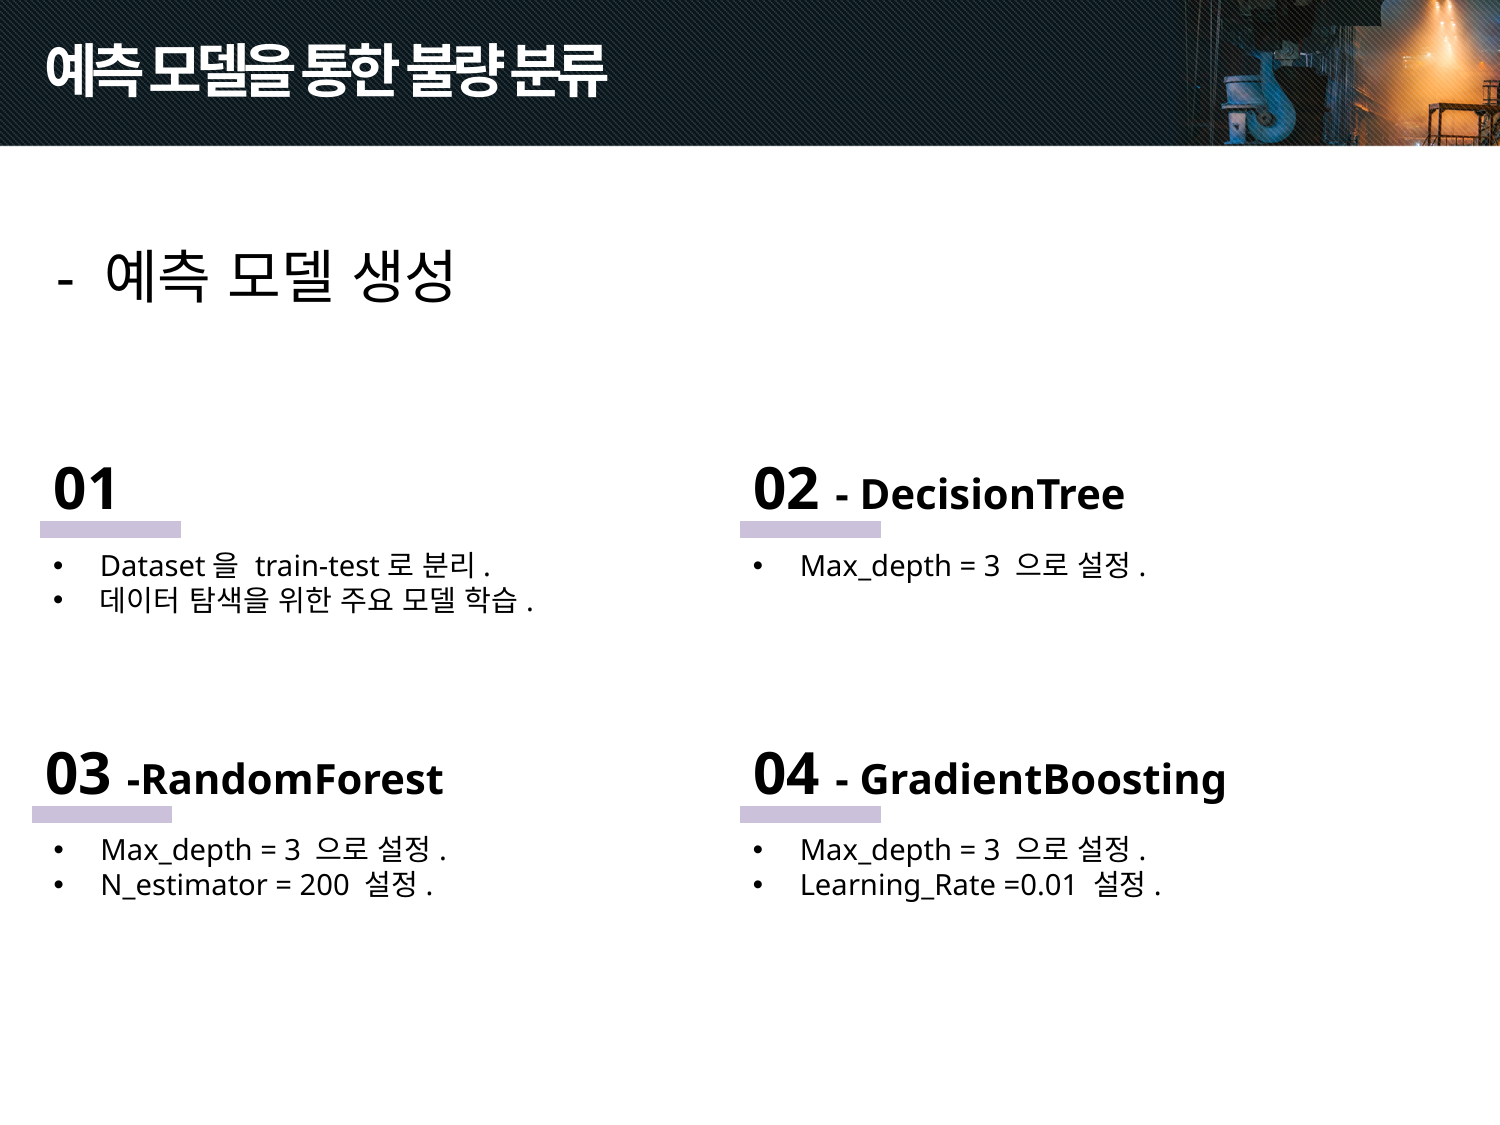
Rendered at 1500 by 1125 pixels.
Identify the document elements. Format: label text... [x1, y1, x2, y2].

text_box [737, 728, 1365, 826]
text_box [29, 728, 656, 826]
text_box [38, 443, 184, 541]
text_box Max_depth = 3 으로 설정. [738, 546, 1273, 590]
title 예측 모델을 통한 불량 분류 [29, 4, 1287, 135]
text_box Max_depth = 3 으로 설정. Learning_Rate =0.01 설정. [738, 834, 1273, 909]
text_box - 예측 모델 생성 [41, 232, 837, 318]
picture [0, 0, 1500, 1125]
text_box Dataset을 train-test로 분리. 데이터 탐색을 위한 주요 모델 학습. [38, 539, 573, 625]
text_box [737, 443, 1365, 541]
text_box Max_depth = 3 으로 설정. N_estimator = 200 설정. [38, 834, 574, 944]
